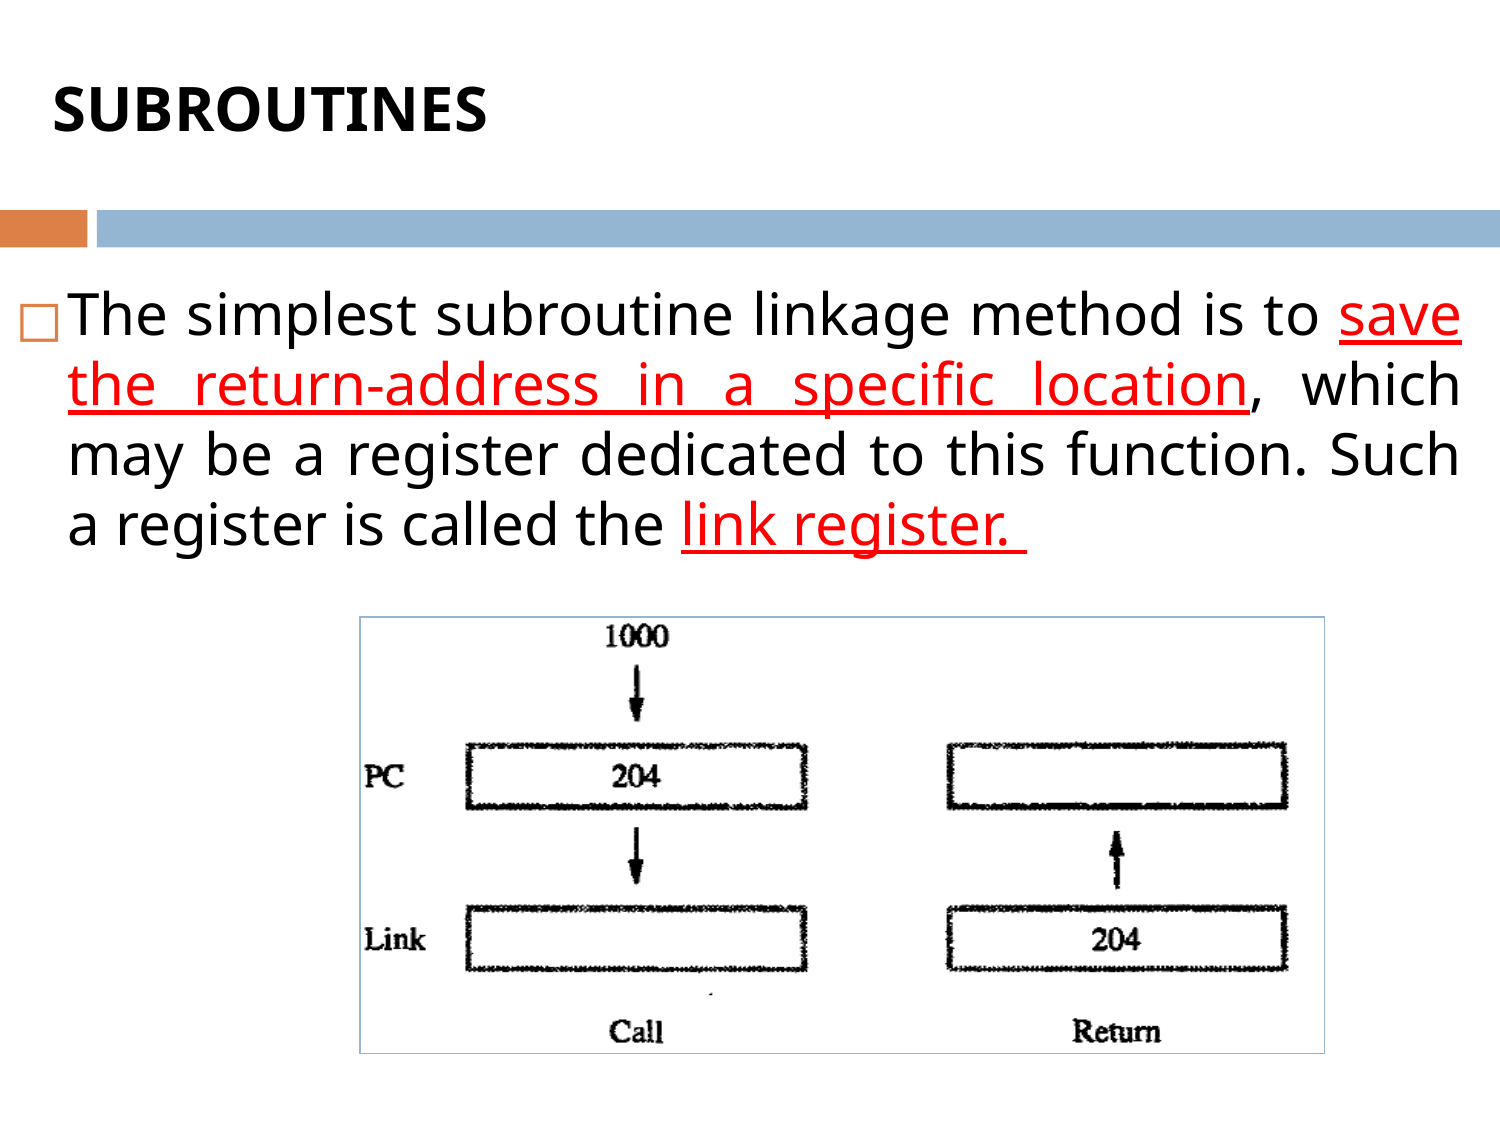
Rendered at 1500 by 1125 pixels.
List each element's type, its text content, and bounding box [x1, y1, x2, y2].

picture [360, 617, 1325, 1053]
list The simplest subroutine linkage method is to save the return-address in a specific location, which may be a register dedicated to this function. Such a register is called the link register. [0, 270, 1477, 1008]
title SUBROUTINES [37, 62, 1375, 225]
